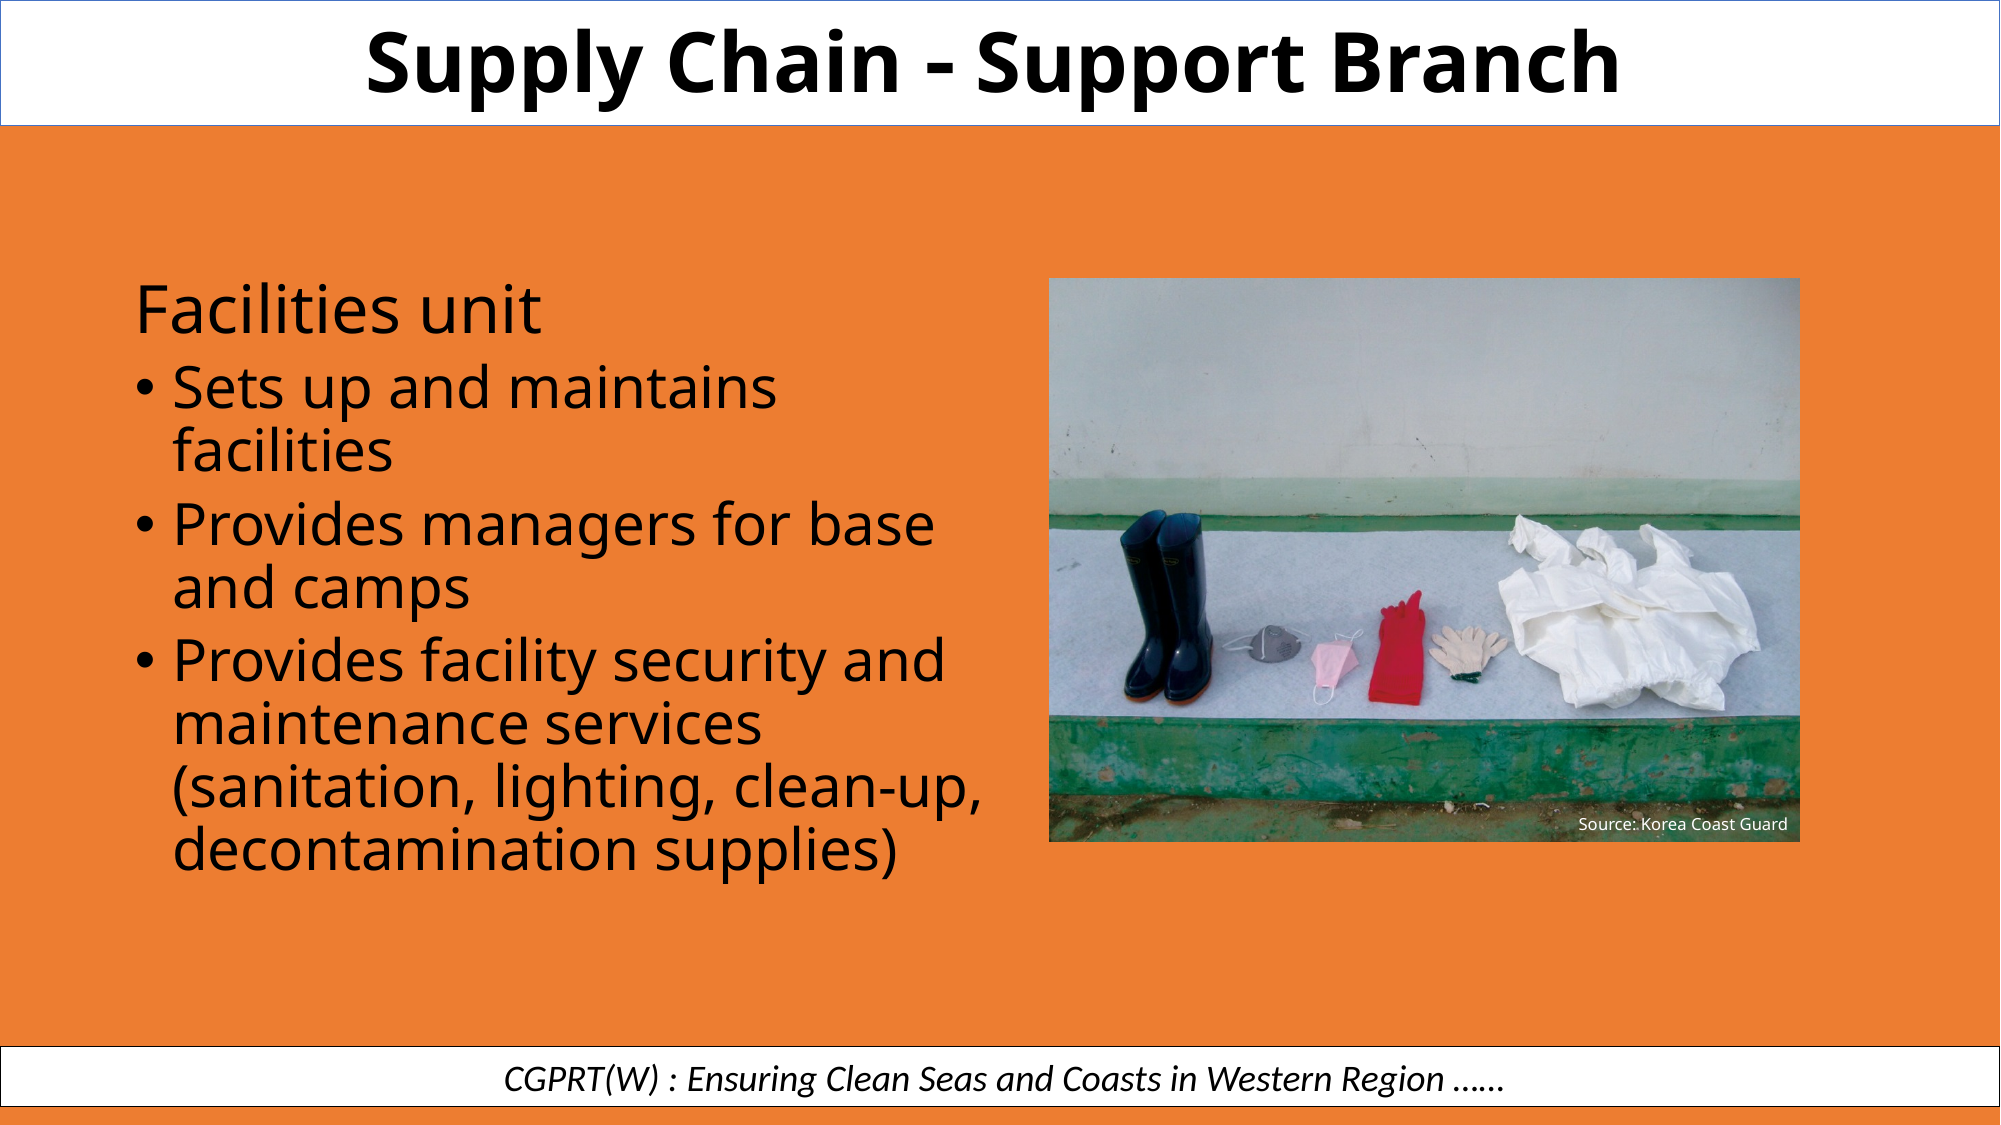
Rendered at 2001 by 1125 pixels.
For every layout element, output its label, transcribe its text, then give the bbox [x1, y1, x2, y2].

text_box Supply Chain  Support Branch [79, 12, 1953, 105]
text_box Facilities unit Sets up and maintains facilities Provides managers for base and camps Provides facility security and maintenance services (sanitation, lighting, clean-up, decontamination supplies) [44, 268, 1027, 869]
picture [1049, 278, 1800, 842]
text_box CGPRT(W) : Ensuring Clean Seas and Coasts in Western Region …… [0, 1046, 2000, 1107]
text_box [0, 0, 2000, 126]
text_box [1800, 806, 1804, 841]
